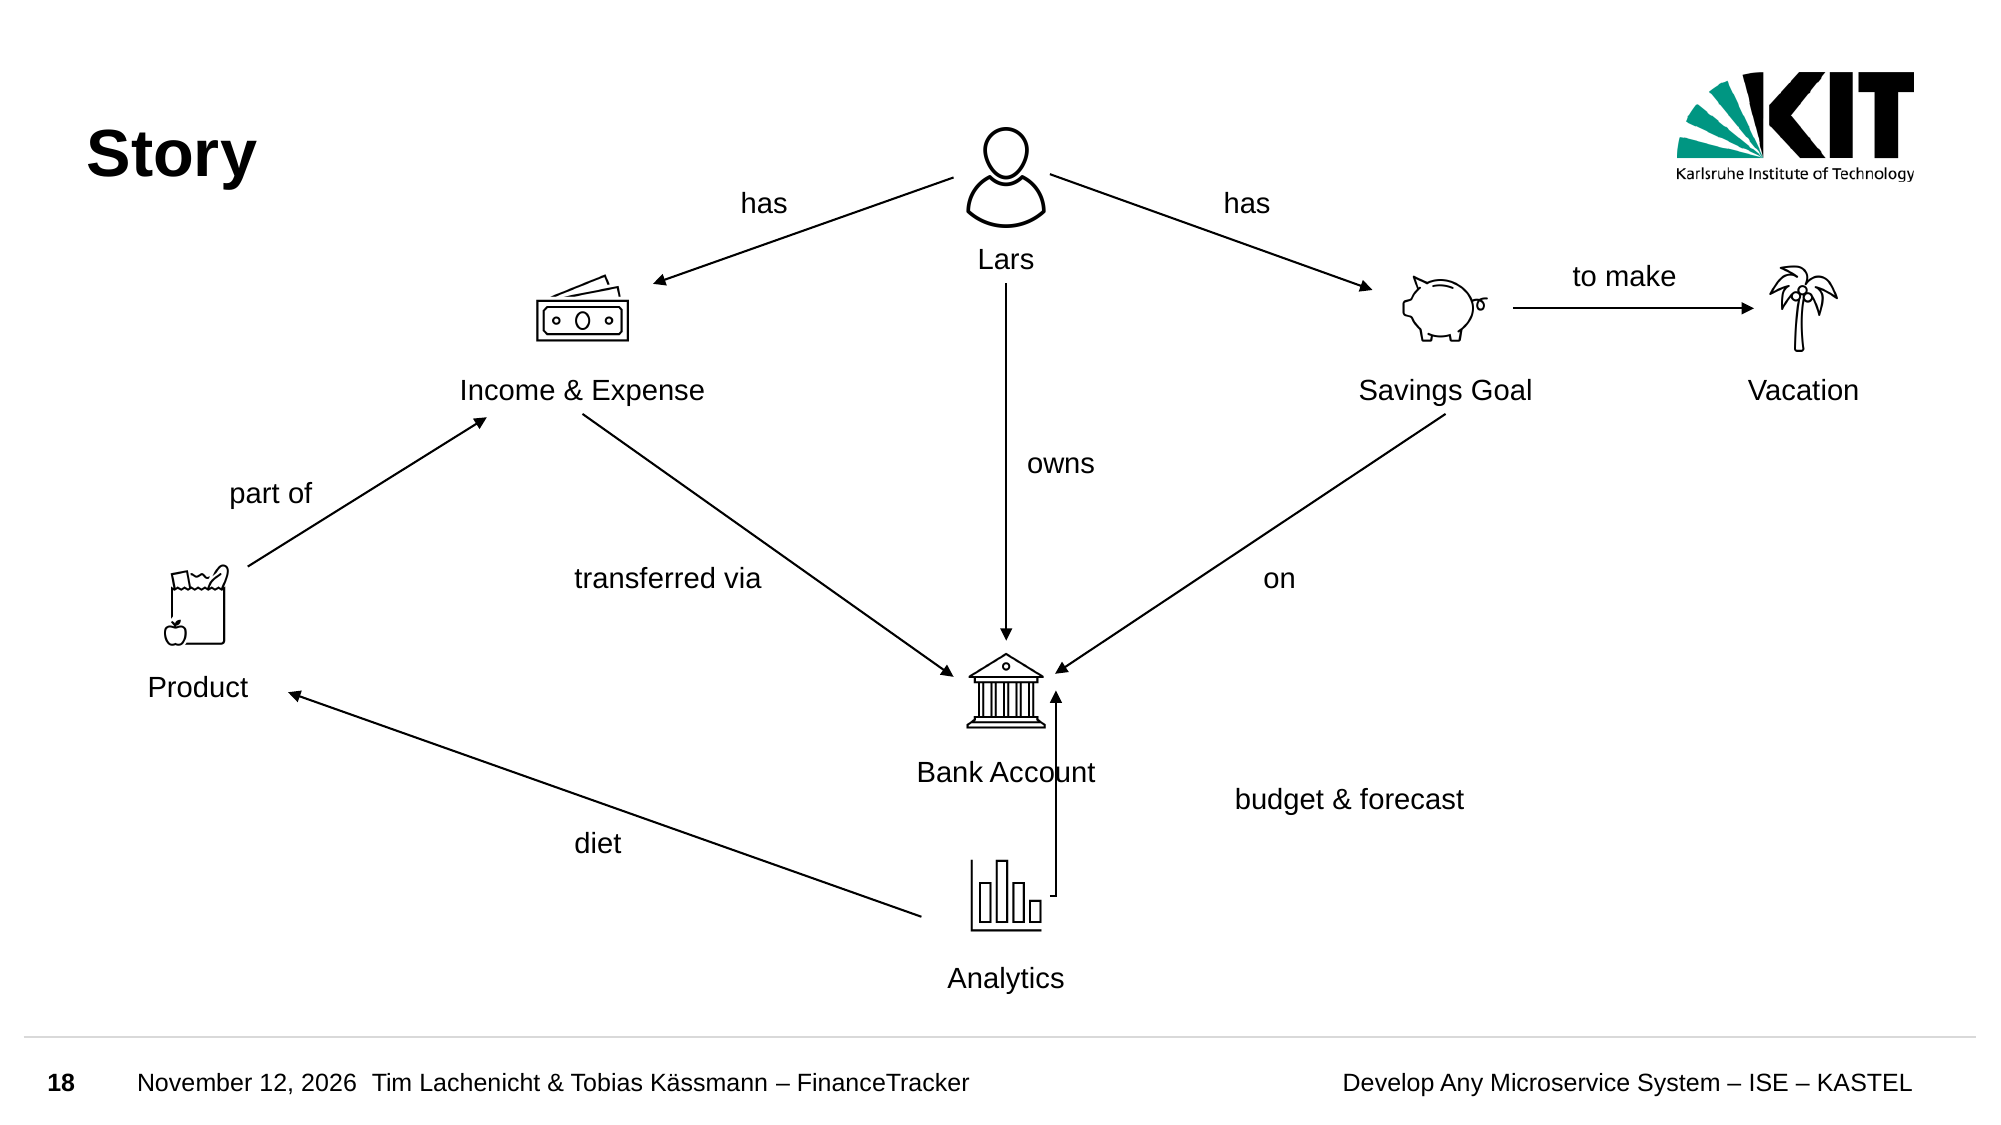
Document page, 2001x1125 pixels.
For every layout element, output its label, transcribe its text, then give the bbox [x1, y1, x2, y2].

title Story [86, 64, 1589, 191]
slide_number 18 [47, 1038, 119, 1125]
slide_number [137, 1038, 362, 1125]
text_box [132, 127, 1876, 1003]
picture [1677, 72, 1914, 182]
